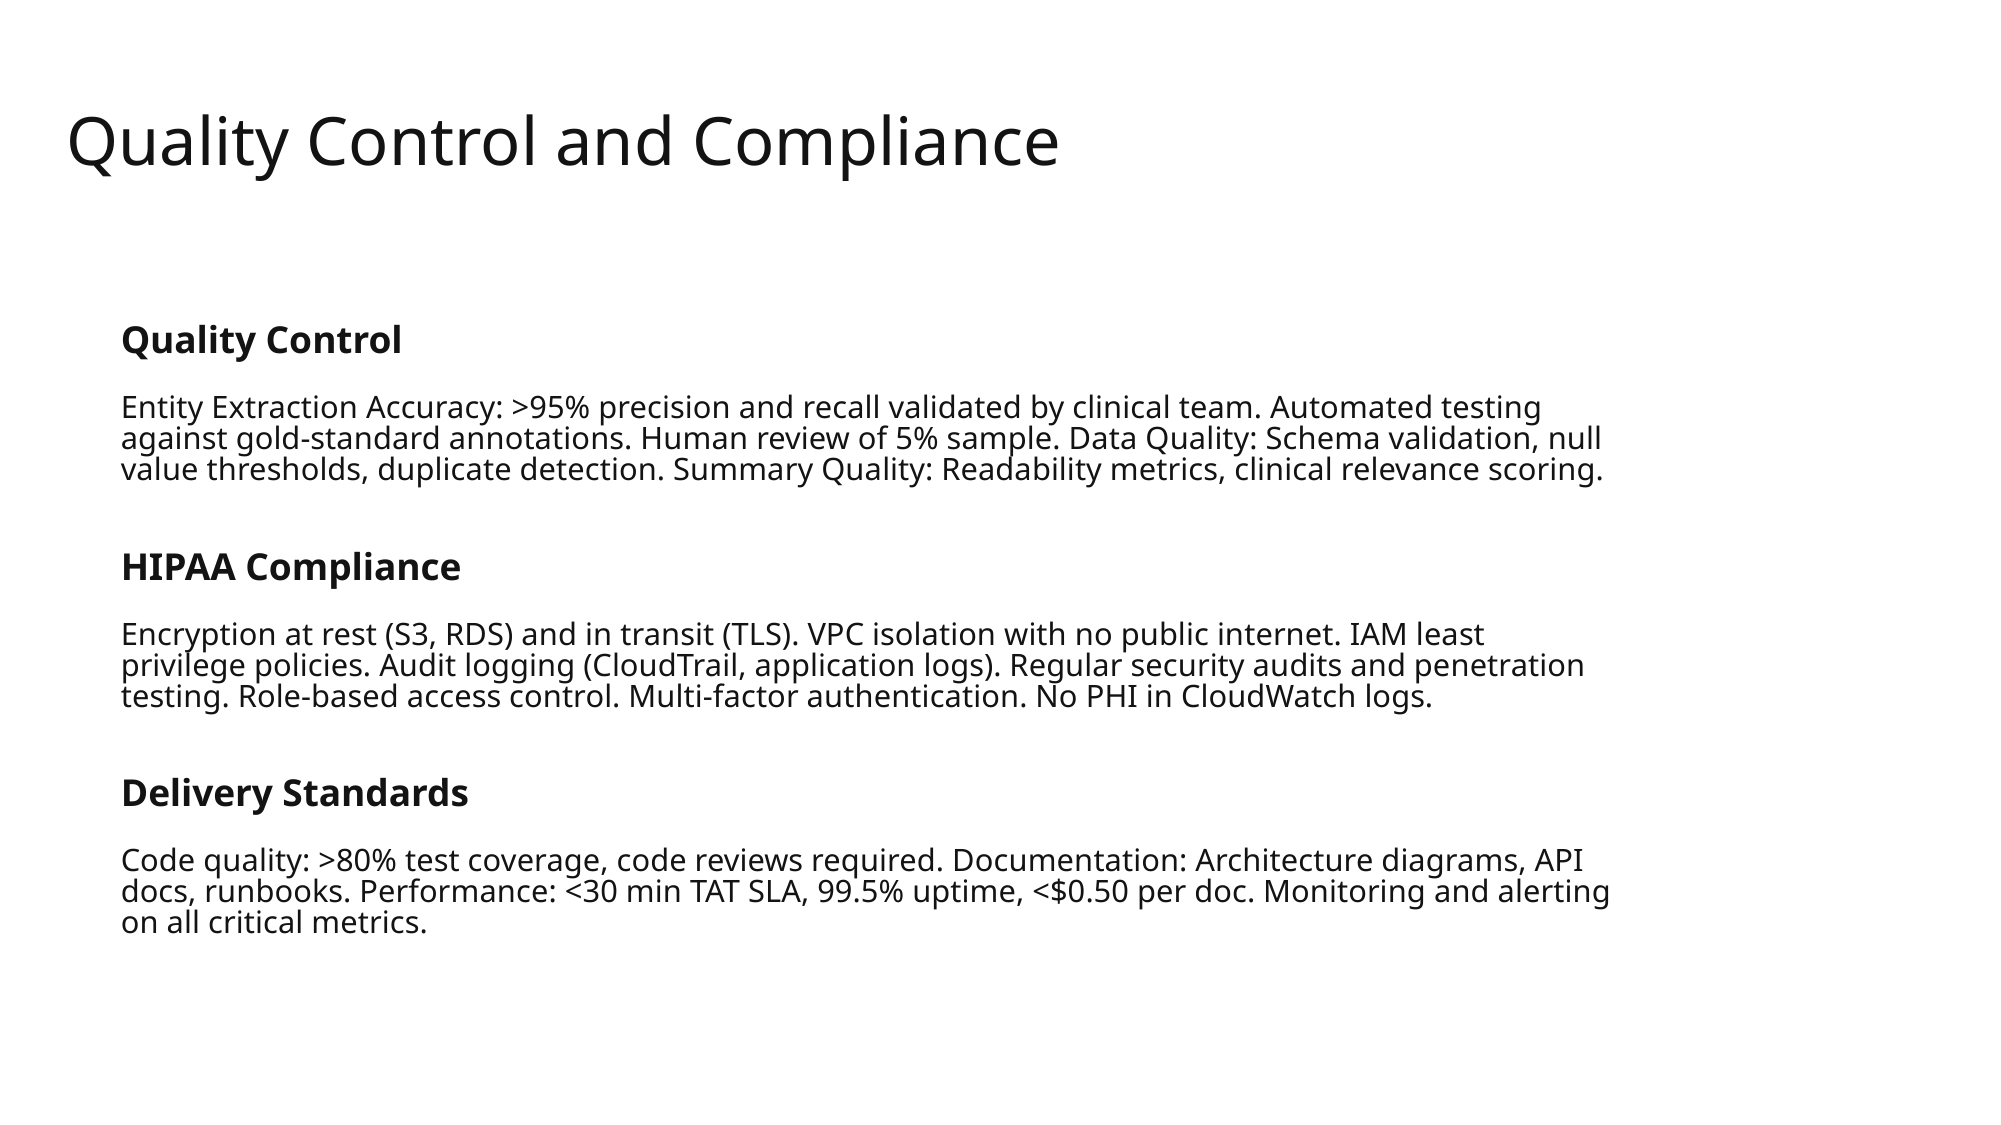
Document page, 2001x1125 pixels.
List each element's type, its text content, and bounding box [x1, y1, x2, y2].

text_box Quality Control Entity Extraction Accuracy: >95% precision and recall validated by clinical team. Automated testing against gold-standard annotations. Human review of 5% sample. Data Quality: Schema validation, null value thresholds, duplicate detection. Summary Quality: Readability metrics, clinical relevance scoring. HIPAA Compliance Encryption at rest (S3, RDS) and in transit (TLS). VPC isolation with no public internet. IAM least privilege policies. Audit logging (CloudTrail, application logs). Regular security audits and penetration testing. Role-based access control. Multi-factor authentication. No PHI in CloudWatch logs. Delivery Standards Code quality: >80% test coverage, code reviews required. Documentation: Architecture diagrams, API docs, runbooks. Performance: <30 min TAT SLA, 99.5% uptime, <$0.50 per doc. Monitoring and alerting on all critical metrics. [106, 316, 1635, 954]
title Quality Control and Compliance [51, 111, 1729, 226]
